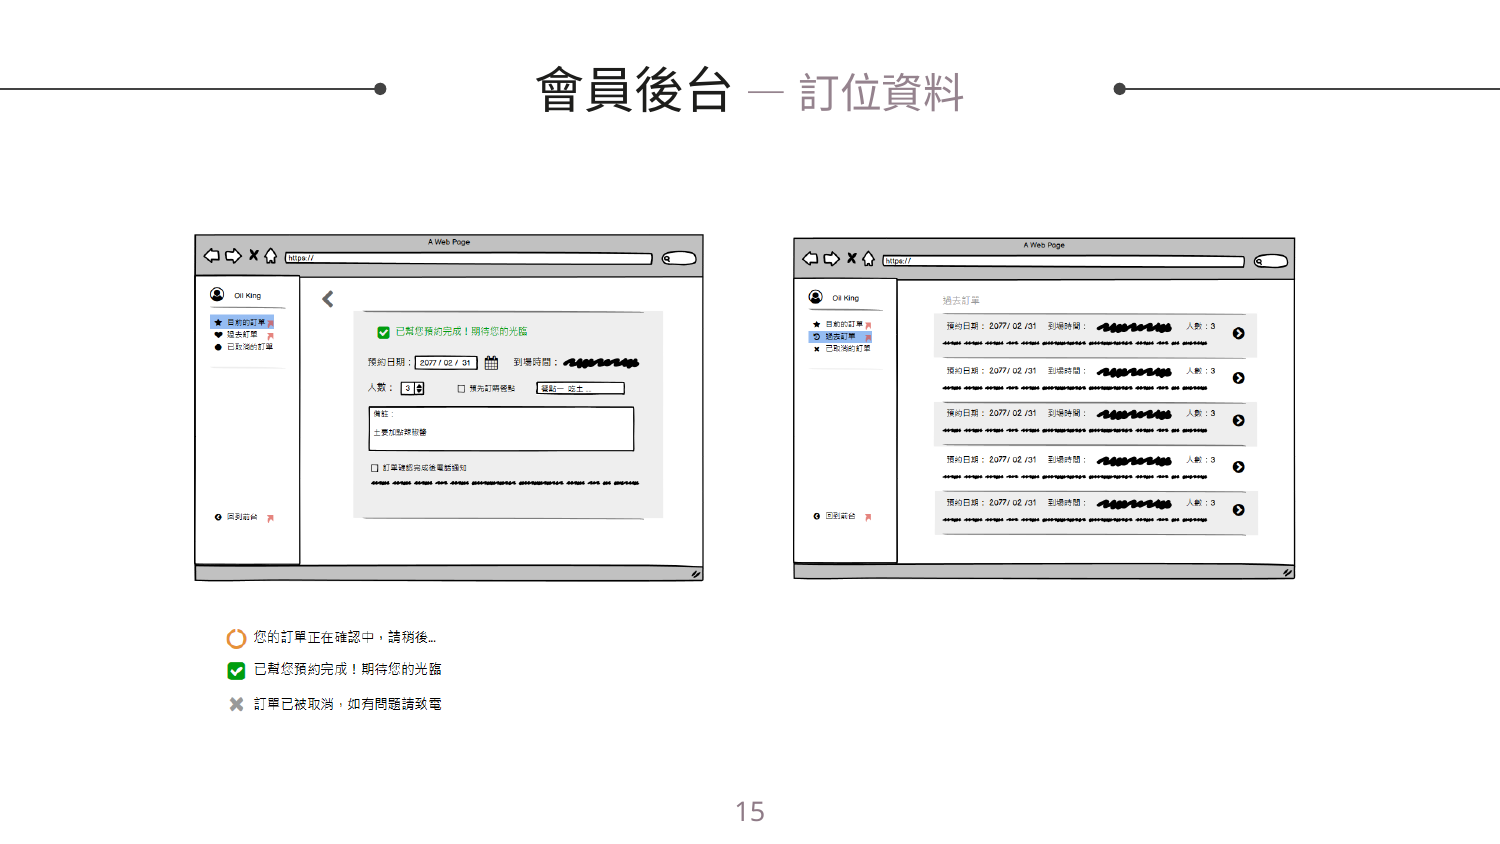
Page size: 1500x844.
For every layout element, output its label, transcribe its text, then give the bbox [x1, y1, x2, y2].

picture [182, 223, 718, 598]
picture [781, 223, 1314, 597]
picture [195, 611, 525, 735]
slide_number 15 [705, 779, 795, 844]
title 會員後台 — 訂位資料 [380, 18, 1120, 160]
